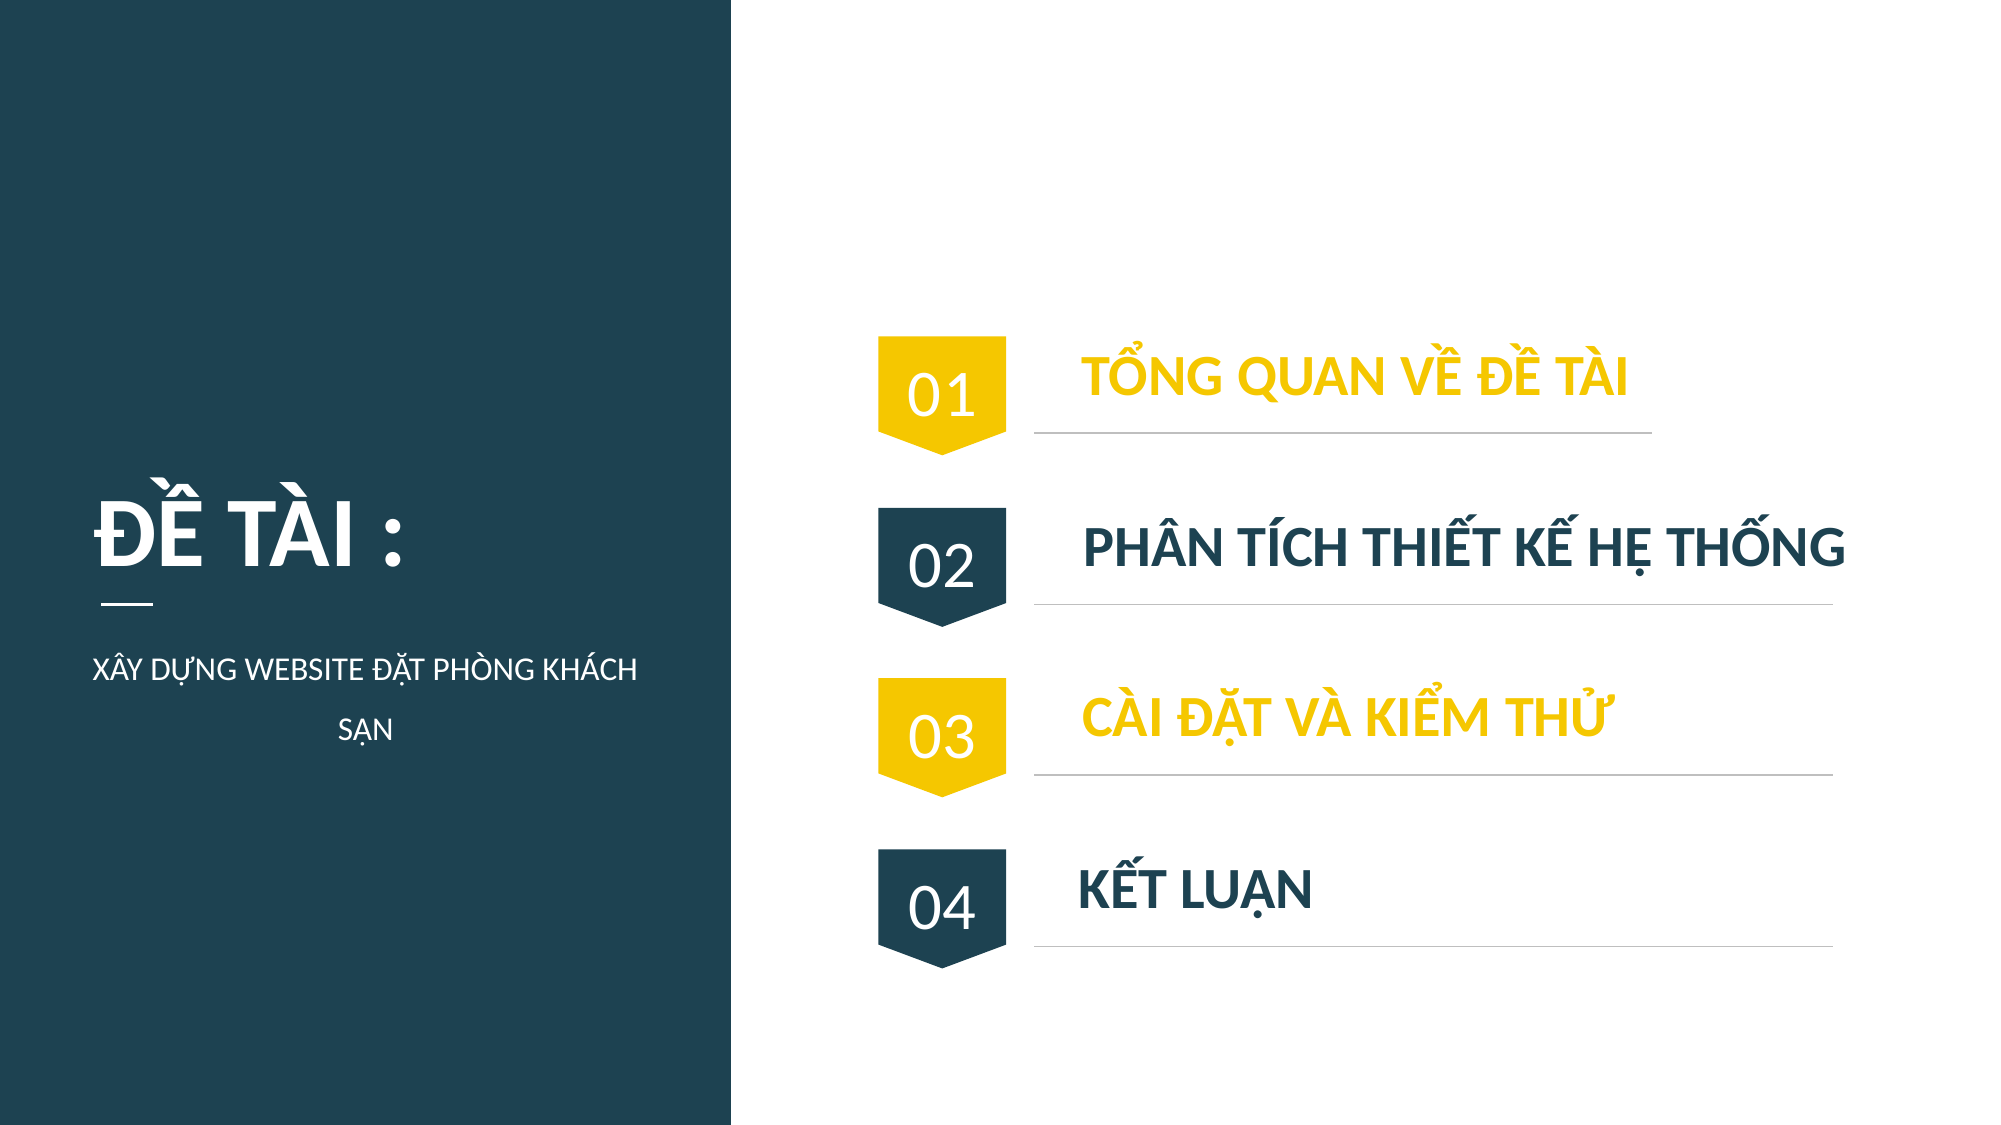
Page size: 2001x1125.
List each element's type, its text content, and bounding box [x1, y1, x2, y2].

text_box CÀI ĐẶT VÀ KIỂM THỬ [1067, 671, 1631, 756]
text_box 04 [877, 848, 1008, 970]
text_box XÂY DỰNG WEBSITE ĐẶT PHÒNG KHÁCH SẠN [52, 620, 680, 755]
text_box 01 [877, 335, 1008, 457]
text_box KẾT LUẬN [1063, 842, 1383, 928]
text_box ĐỀ TÀI : [78, 458, 423, 594]
text_box [0, 0, 732, 1125]
text_box PHÂN TÍCH THIẾT KẾ HỆ THỐNG [1068, 500, 1862, 586]
text_box TỔNG QUAN VỀ ĐỀ TÀI [1067, 329, 1646, 414]
text_box 02 [877, 506, 1008, 628]
text_box 03 [877, 677, 1008, 799]
